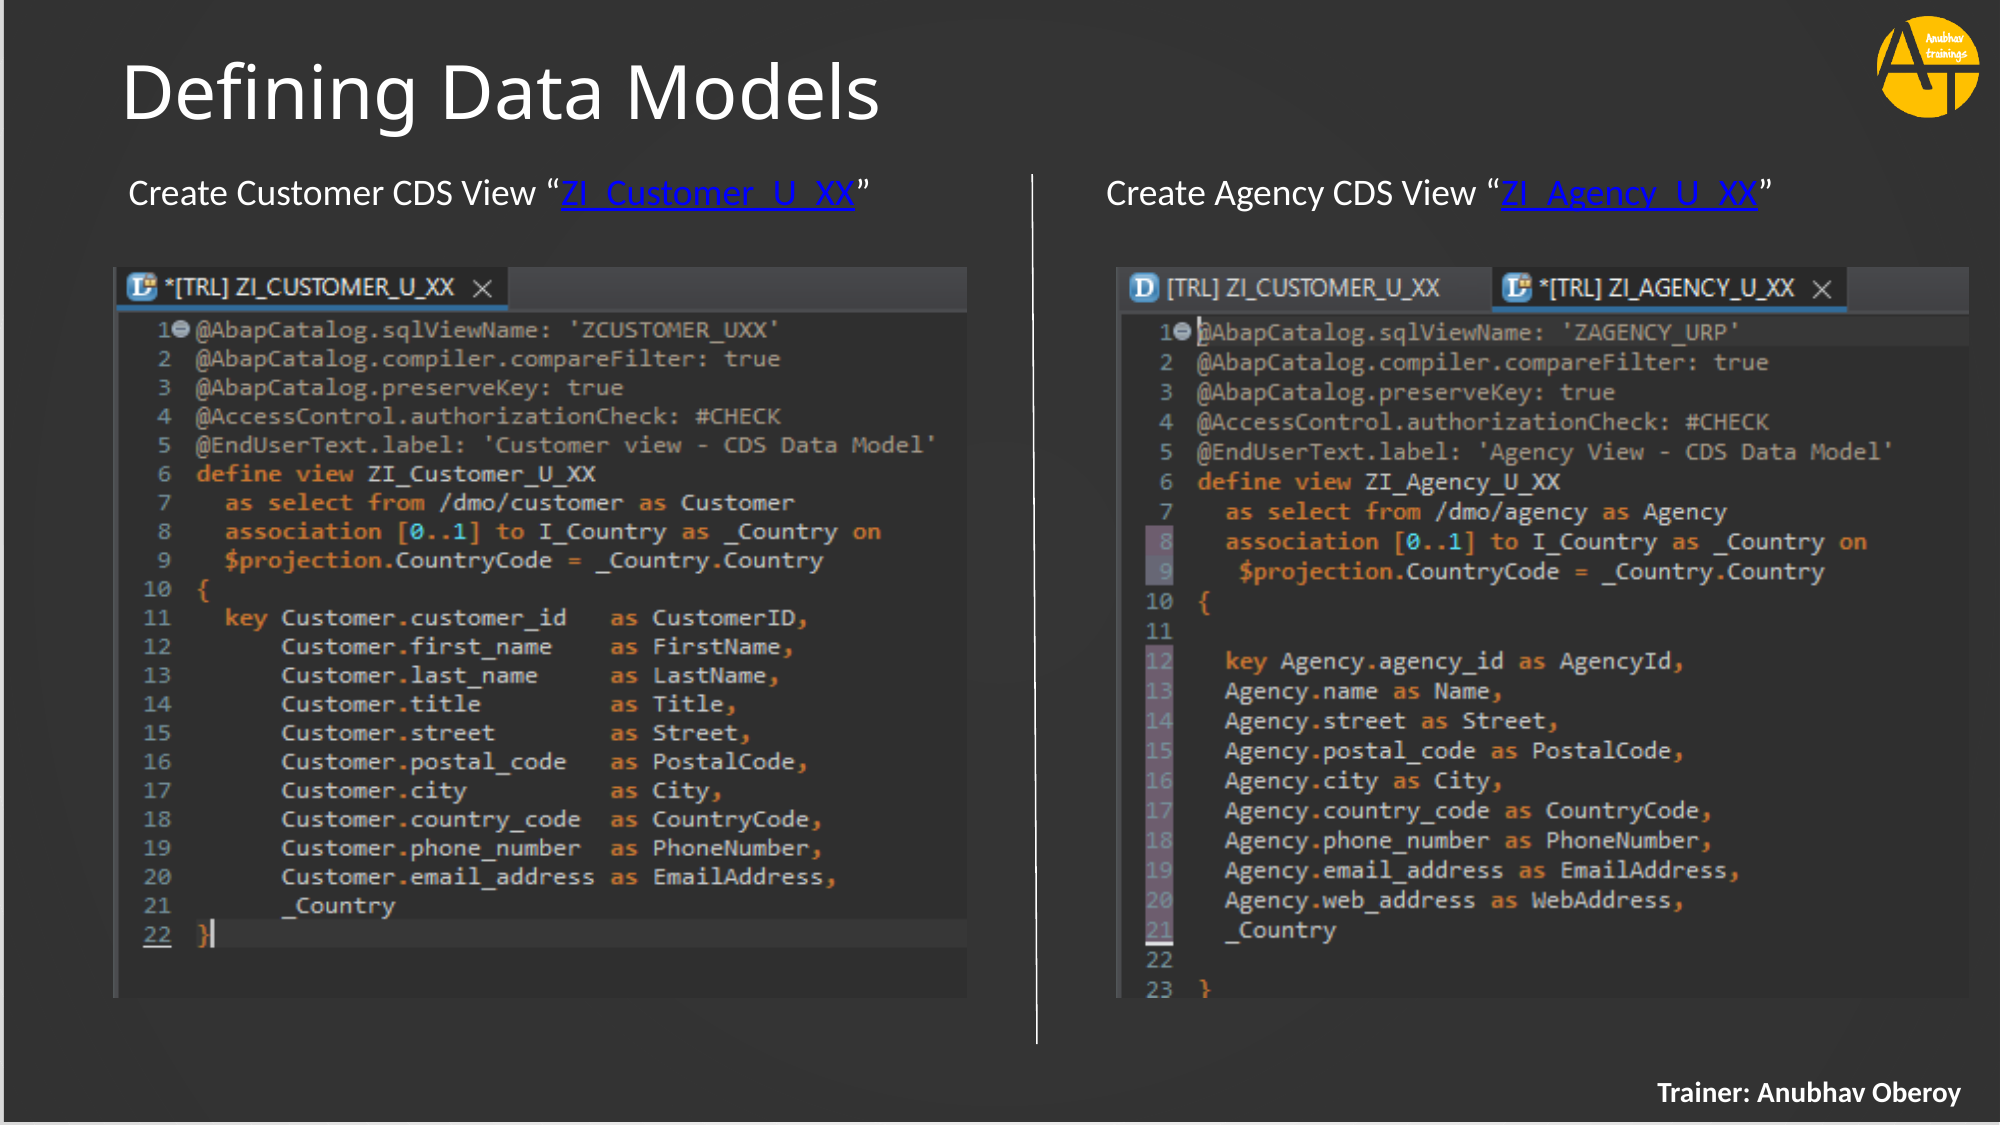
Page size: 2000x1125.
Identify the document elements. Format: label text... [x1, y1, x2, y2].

picture [1116, 266, 1969, 998]
text_box Create Customer CDS View “ZI_Customer_U_XX” [113, 160, 967, 221]
text_box Create Agency CDS View “ZI_Agency_U_XX” [1091, 160, 1945, 221]
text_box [1029, 173, 1041, 1045]
picture [1866, 9, 1985, 126]
title Defining Data Models [99, 30, 1900, 148]
text_box [2, 0, 2000, 1124]
picture [113, 266, 968, 998]
footer Trainer: Anubhav Oberoy [1625, 1061, 1994, 1121]
